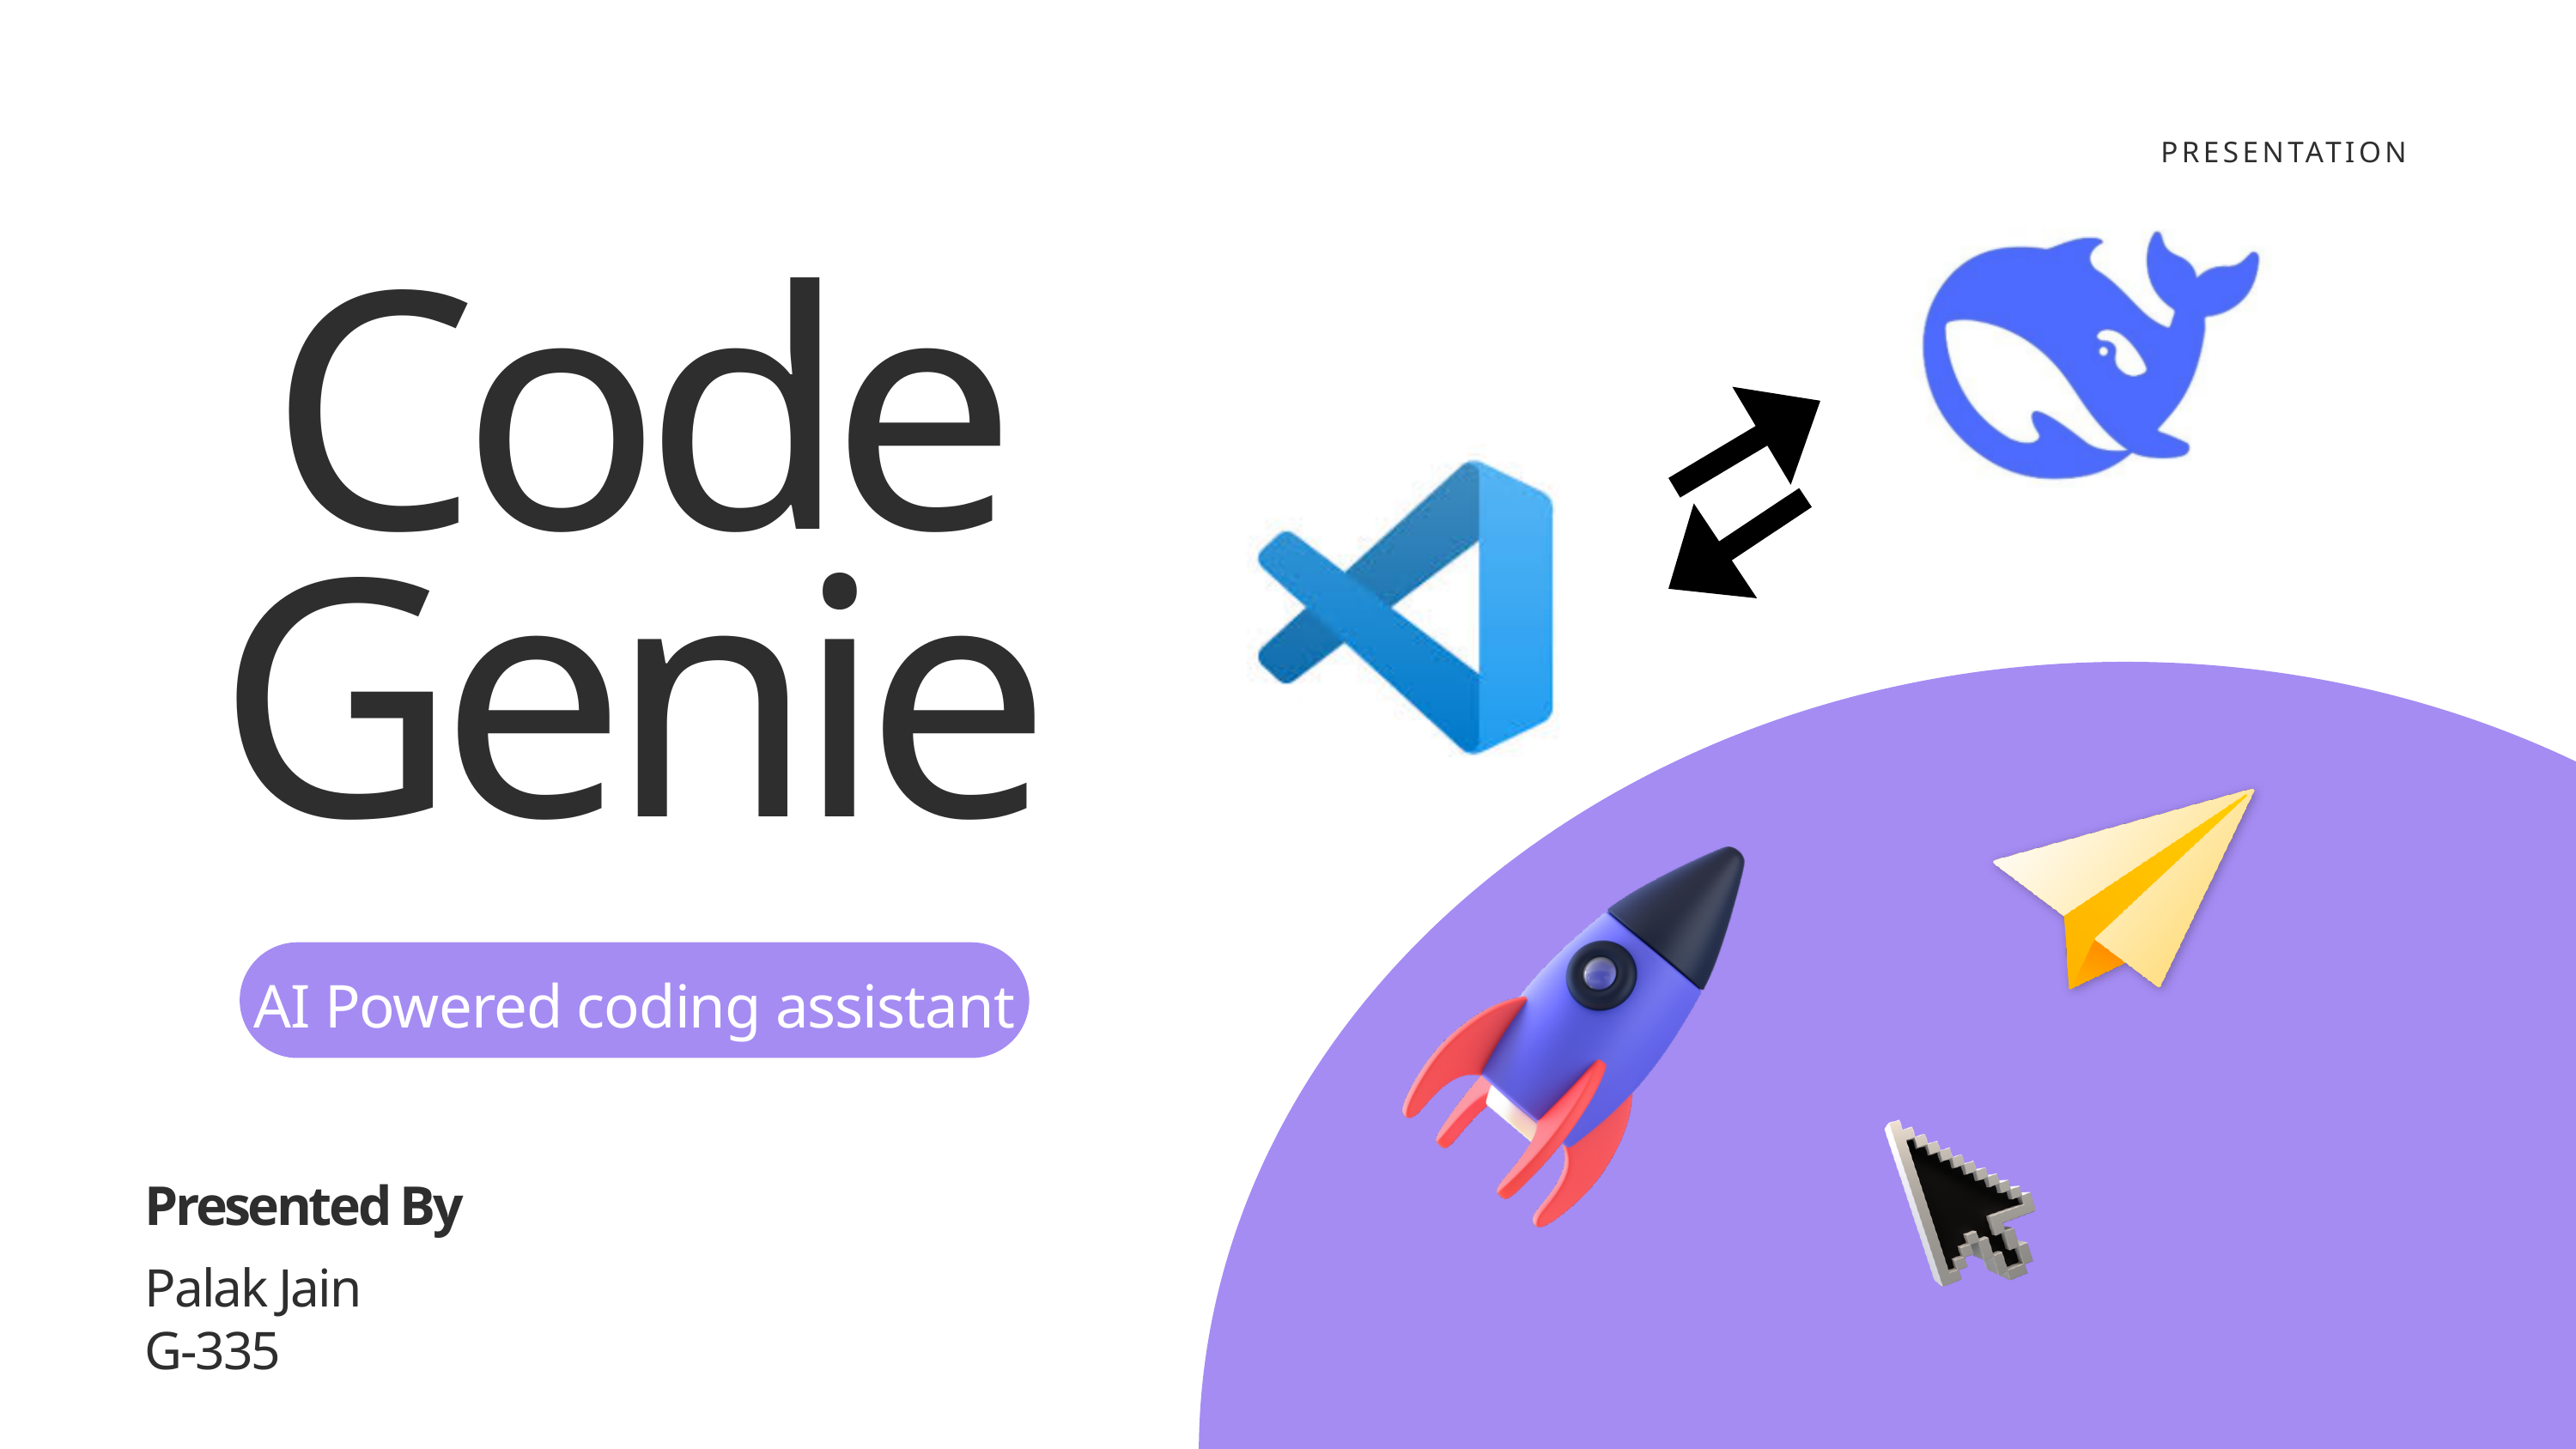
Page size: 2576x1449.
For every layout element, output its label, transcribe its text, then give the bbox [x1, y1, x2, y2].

text_box [1668, 497, 1806, 591]
text_box [1199, 443, 1605, 659]
text_box Presented By [144, 1172, 499, 1237]
text_box Code Genie [107, 307, 1162, 883]
text_box [1674, 398, 1820, 488]
text_box [1884, 218, 2273, 488]
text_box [239, 942, 1030, 1058]
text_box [1198, 661, 2576, 1449]
text_box Palak Jain G-335 [144, 1255, 499, 1442]
text_box PRESENTATION [1999, 132, 2419, 169]
